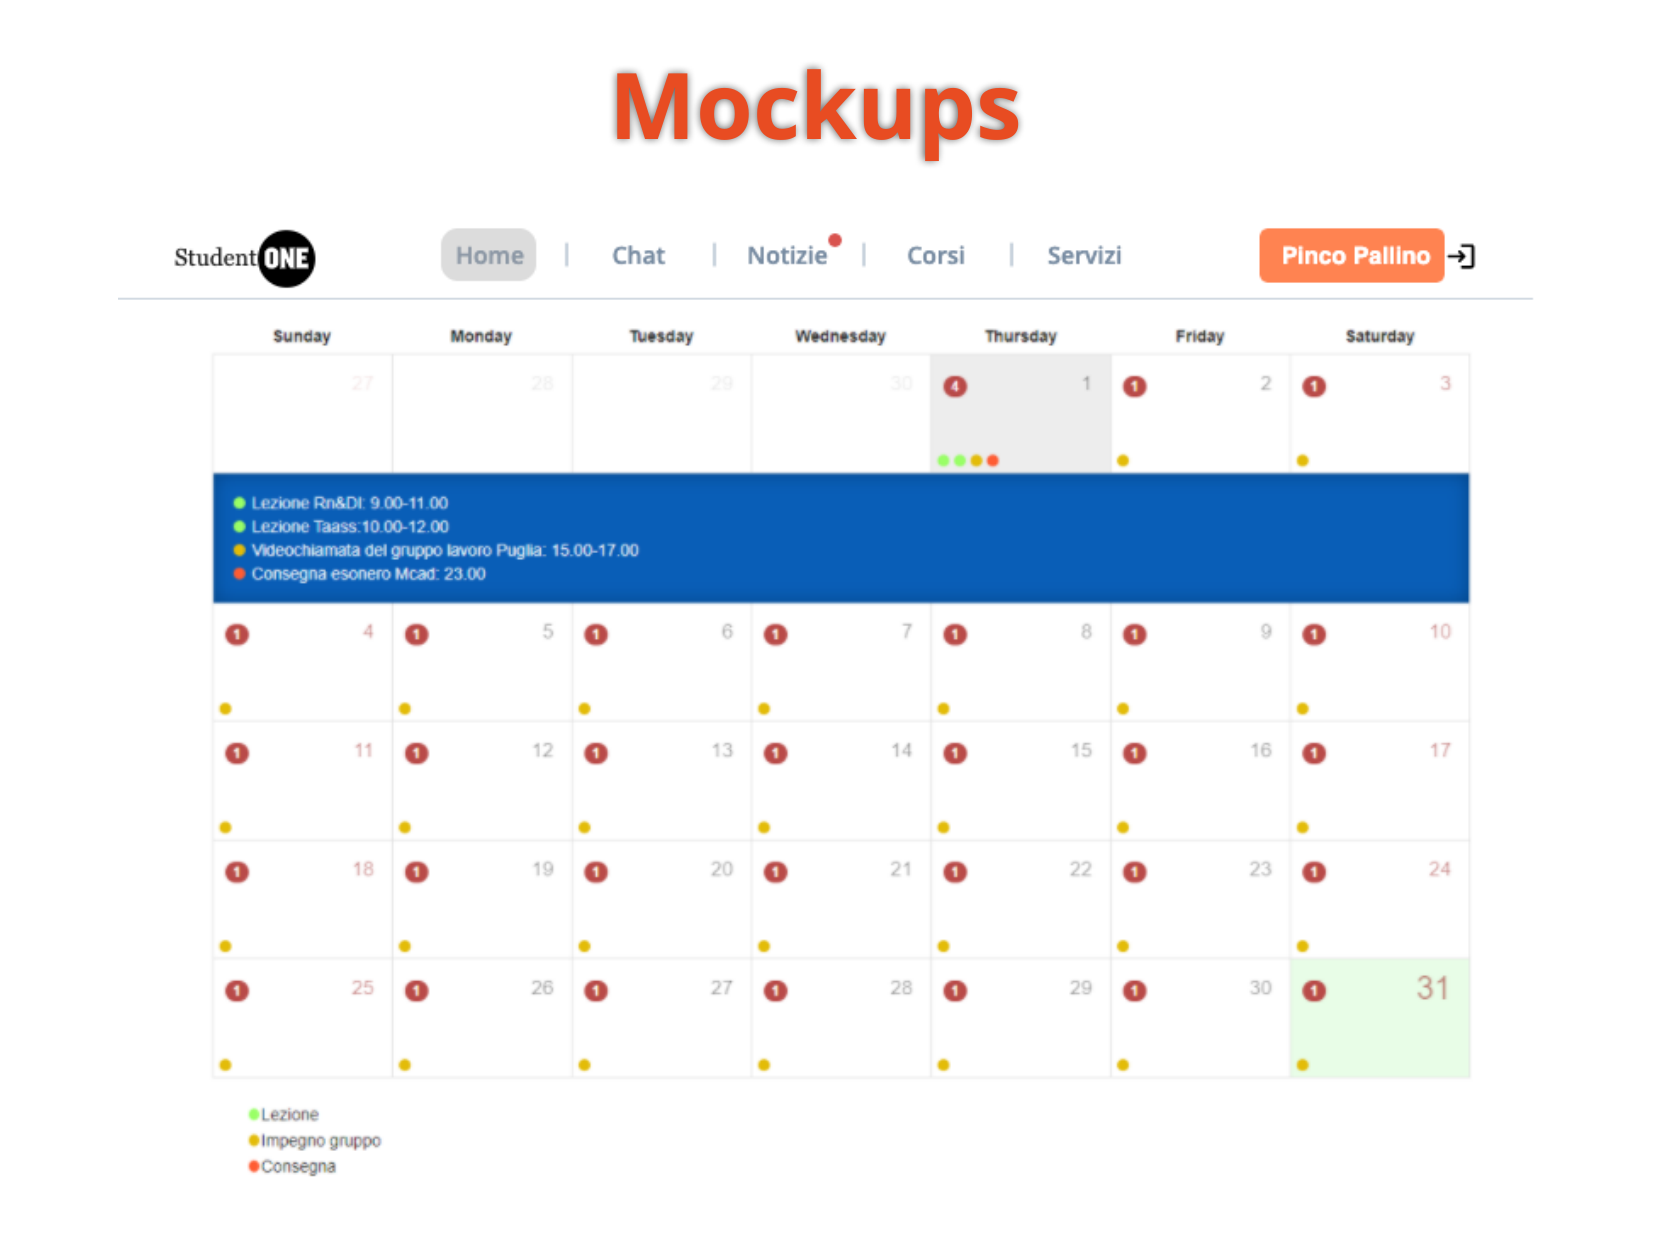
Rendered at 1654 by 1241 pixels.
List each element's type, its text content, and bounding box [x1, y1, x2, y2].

picture [117, 205, 1536, 1210]
title Mockups [610, 0, 1044, 205]
